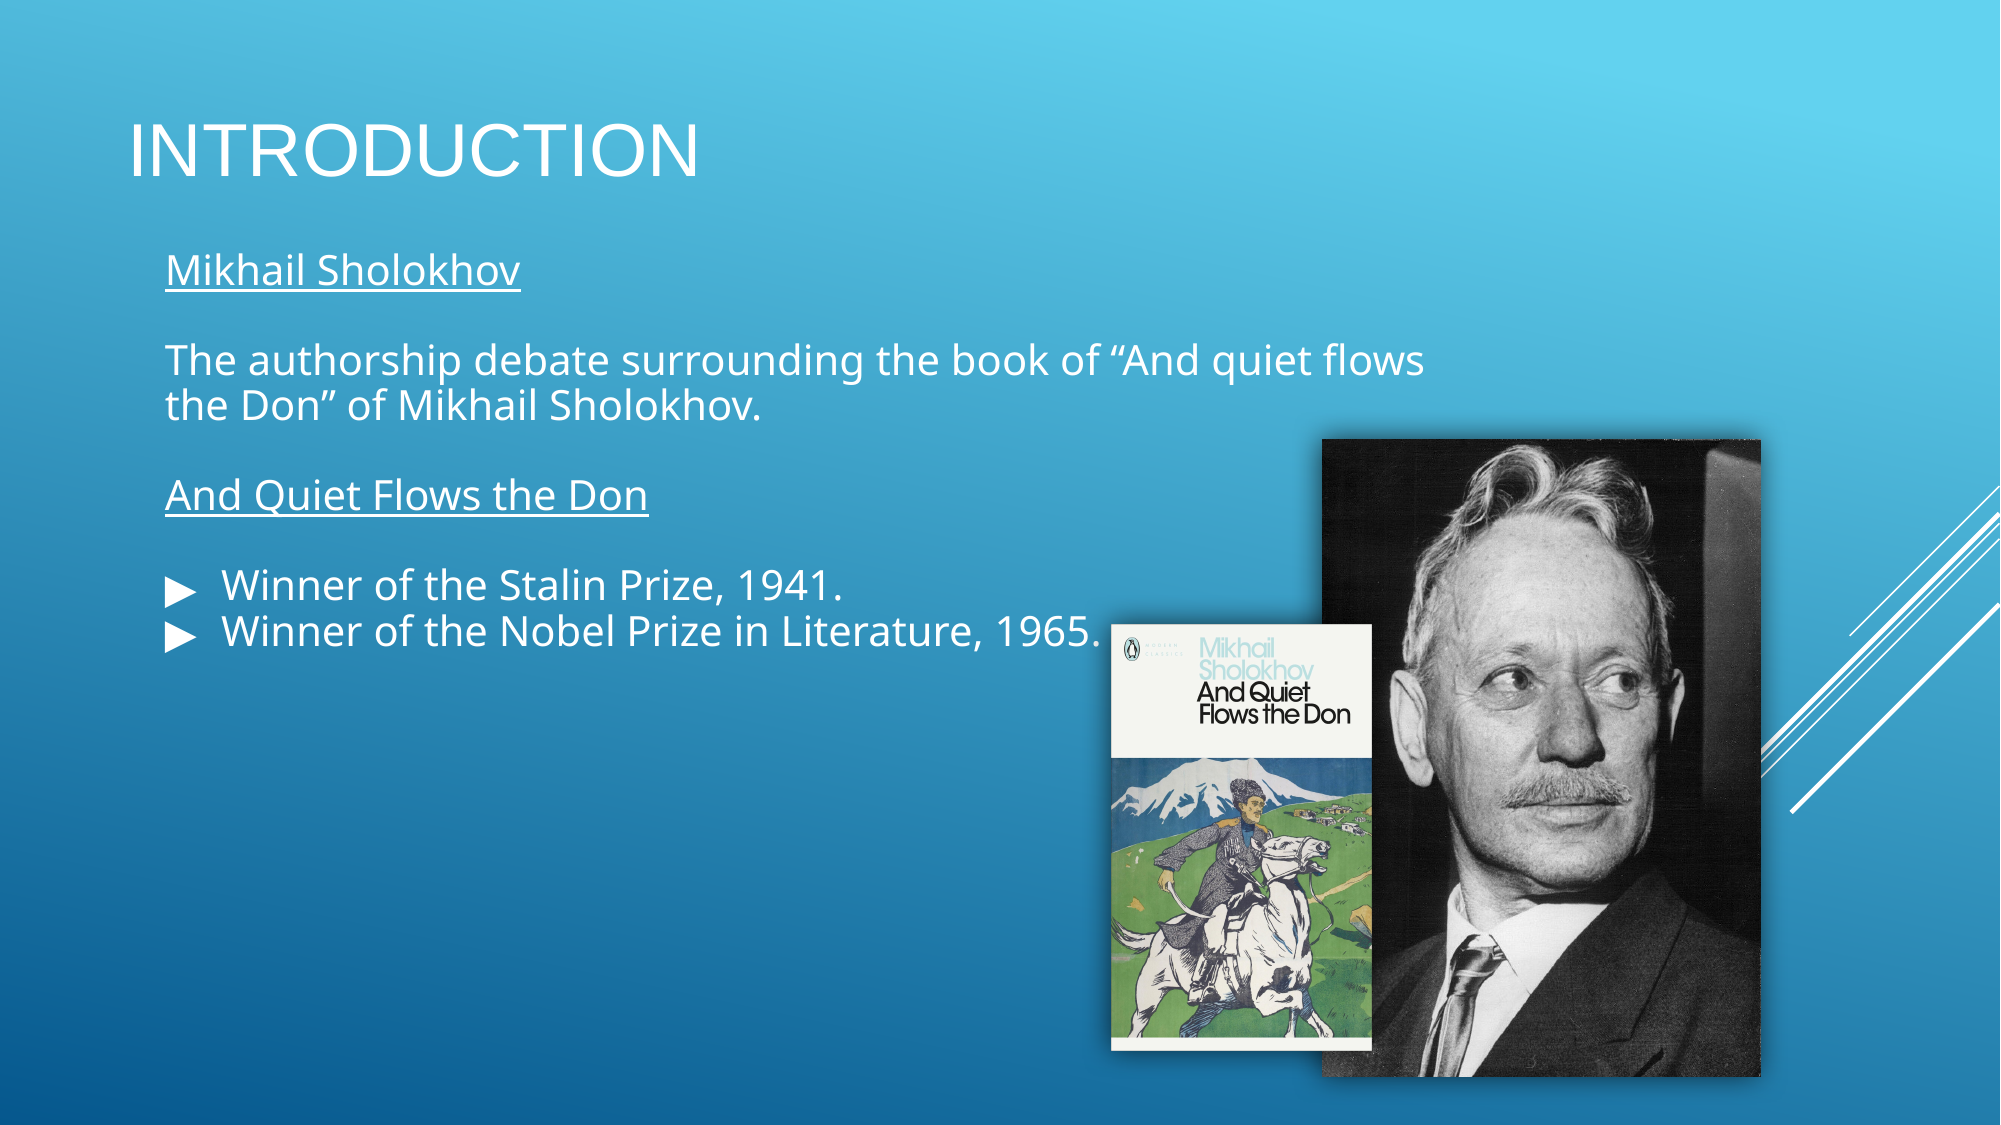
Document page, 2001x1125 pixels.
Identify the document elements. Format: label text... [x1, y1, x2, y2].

picture [1111, 439, 1761, 1078]
title INTRODUCTION [112, 22, 1513, 155]
list Mikhail Sholokhov The authorship debate surrounding the book of “And quiet flows the Don” of Mikhail Sholokhov. And Quiet Flows the Don Winner of the Stalin Prize, 1941. Winner of the Nobel Prize in Literature, 1965. [112, 155, 1513, 749]
